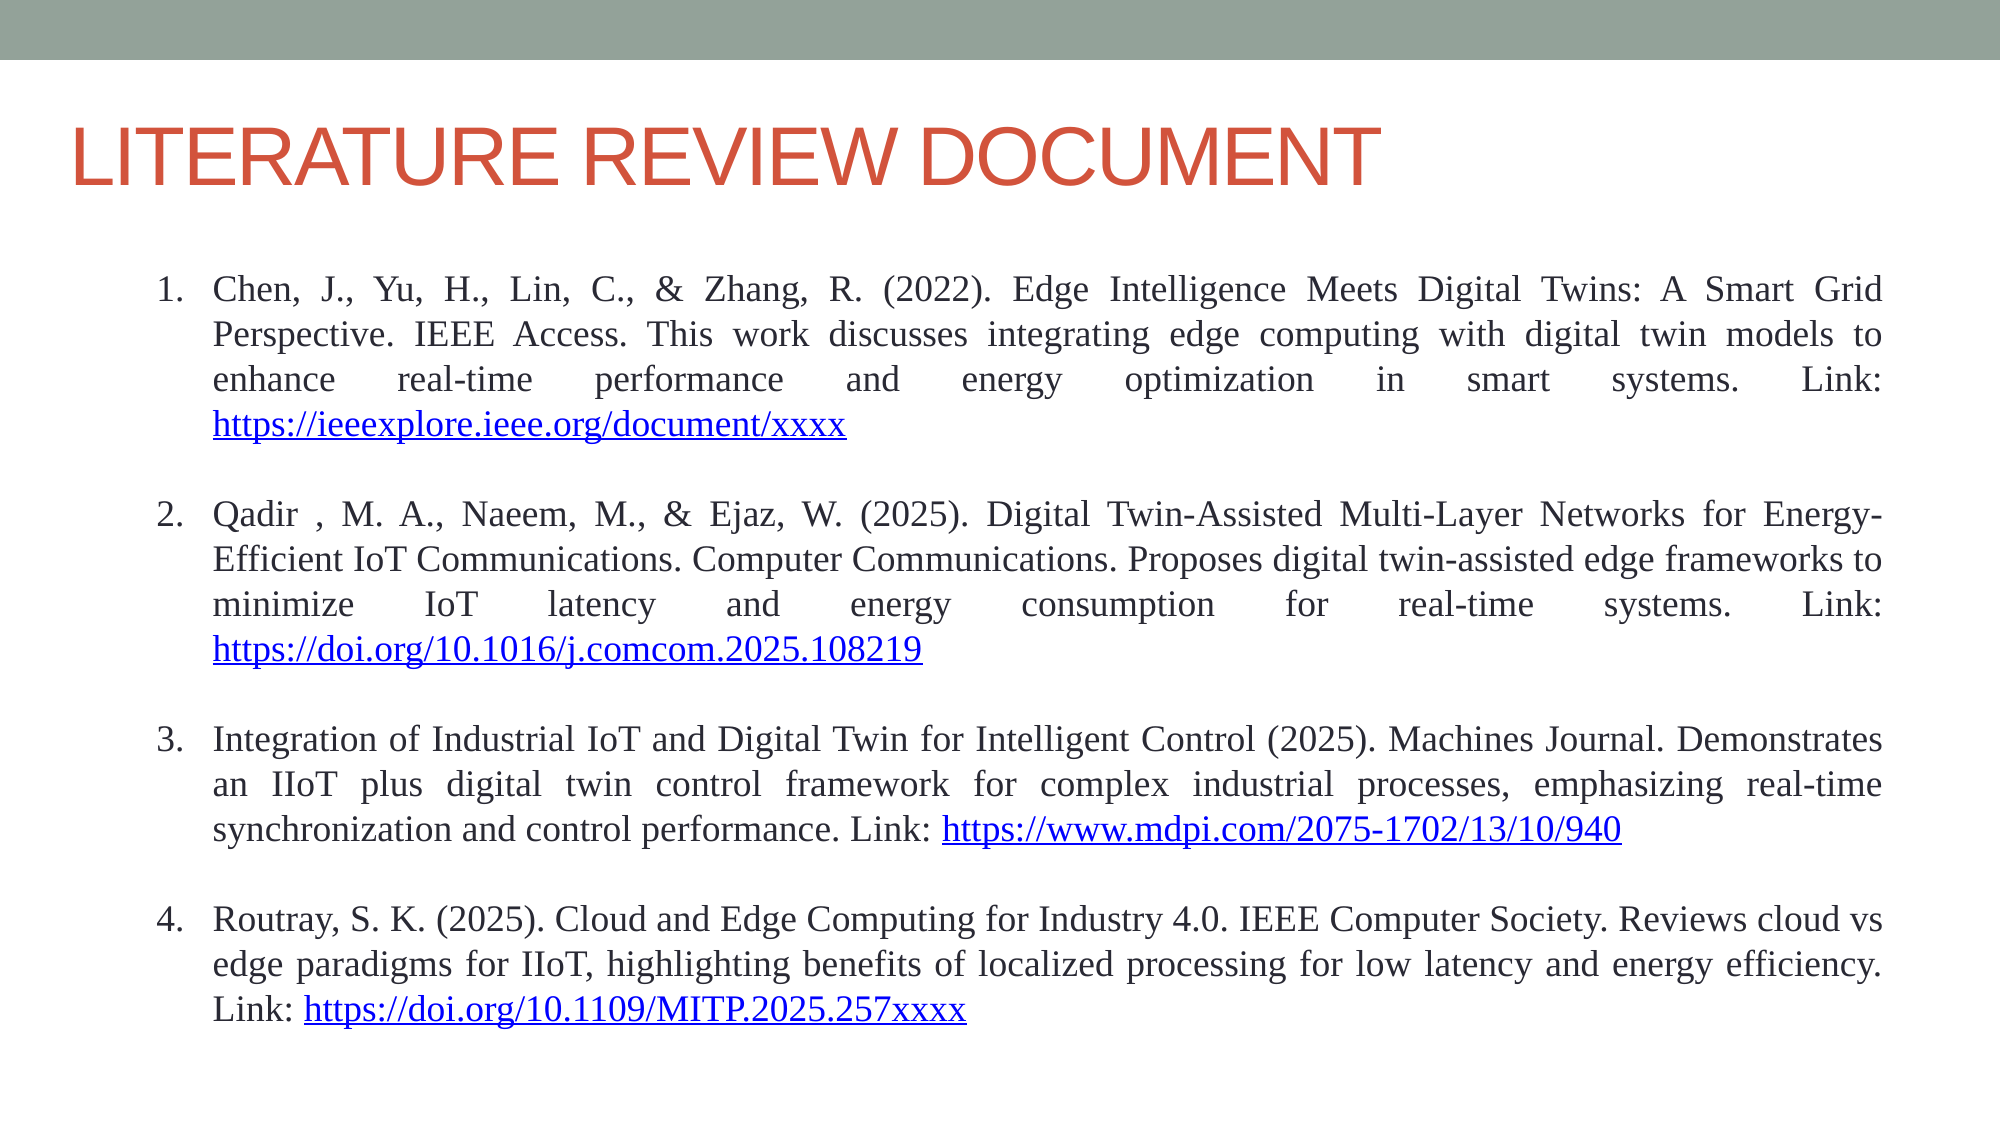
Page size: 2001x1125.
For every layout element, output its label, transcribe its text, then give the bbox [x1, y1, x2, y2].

text_box [975, 537, 1398, 961]
title LITERATURE REVIEW DOCUMENT [54, 71, 1855, 234]
text_box Chen, J., Yu, H., Lin, C., & Zhang, R. (2022). Edge Intelligence Meets Digital Twins: A Smart Grid Perspective. IEEE Access. This work discusses integrating edge computing with digital twin models to enhance real-time performance and energy optimization in smart systems. Link: https://ieeexplore.ieee.org/document/xxxx Qadir , M. A., Naeem, M., & Ejaz, W. (2025). Digital Twin-Assisted Multi-Layer Networks for Energy-Efficient IoT Communications. Computer Communications. Proposes digital twin-assisted edge frameworks to minimize IoT latency and energy consumption for real-time systems. Link: https://doi.org/10.1016/j.comcom.2025.108219 Integration of Industrial IoT and Digital Twin for Intelligent Control (2025). Machines Journal. Demonstrates an IIoT plus digital twin control framework for complex industrial processes, emphasizing real-time synchronization and control performance. Link: https://www.mdpi.com/2075-1702/13/10/940 Routray, S. K. (2025). Cloud and Edge Computing for Industry 4.0. IEEE Computer Society. Reviews cloud vs edge paradigms for IIoT, highlighting benefits of localized processing for low latency and energy efficiency. Link: https://doi.org/10.1109/MITP.2025.257xxxx [66, 256, 1900, 1037]
